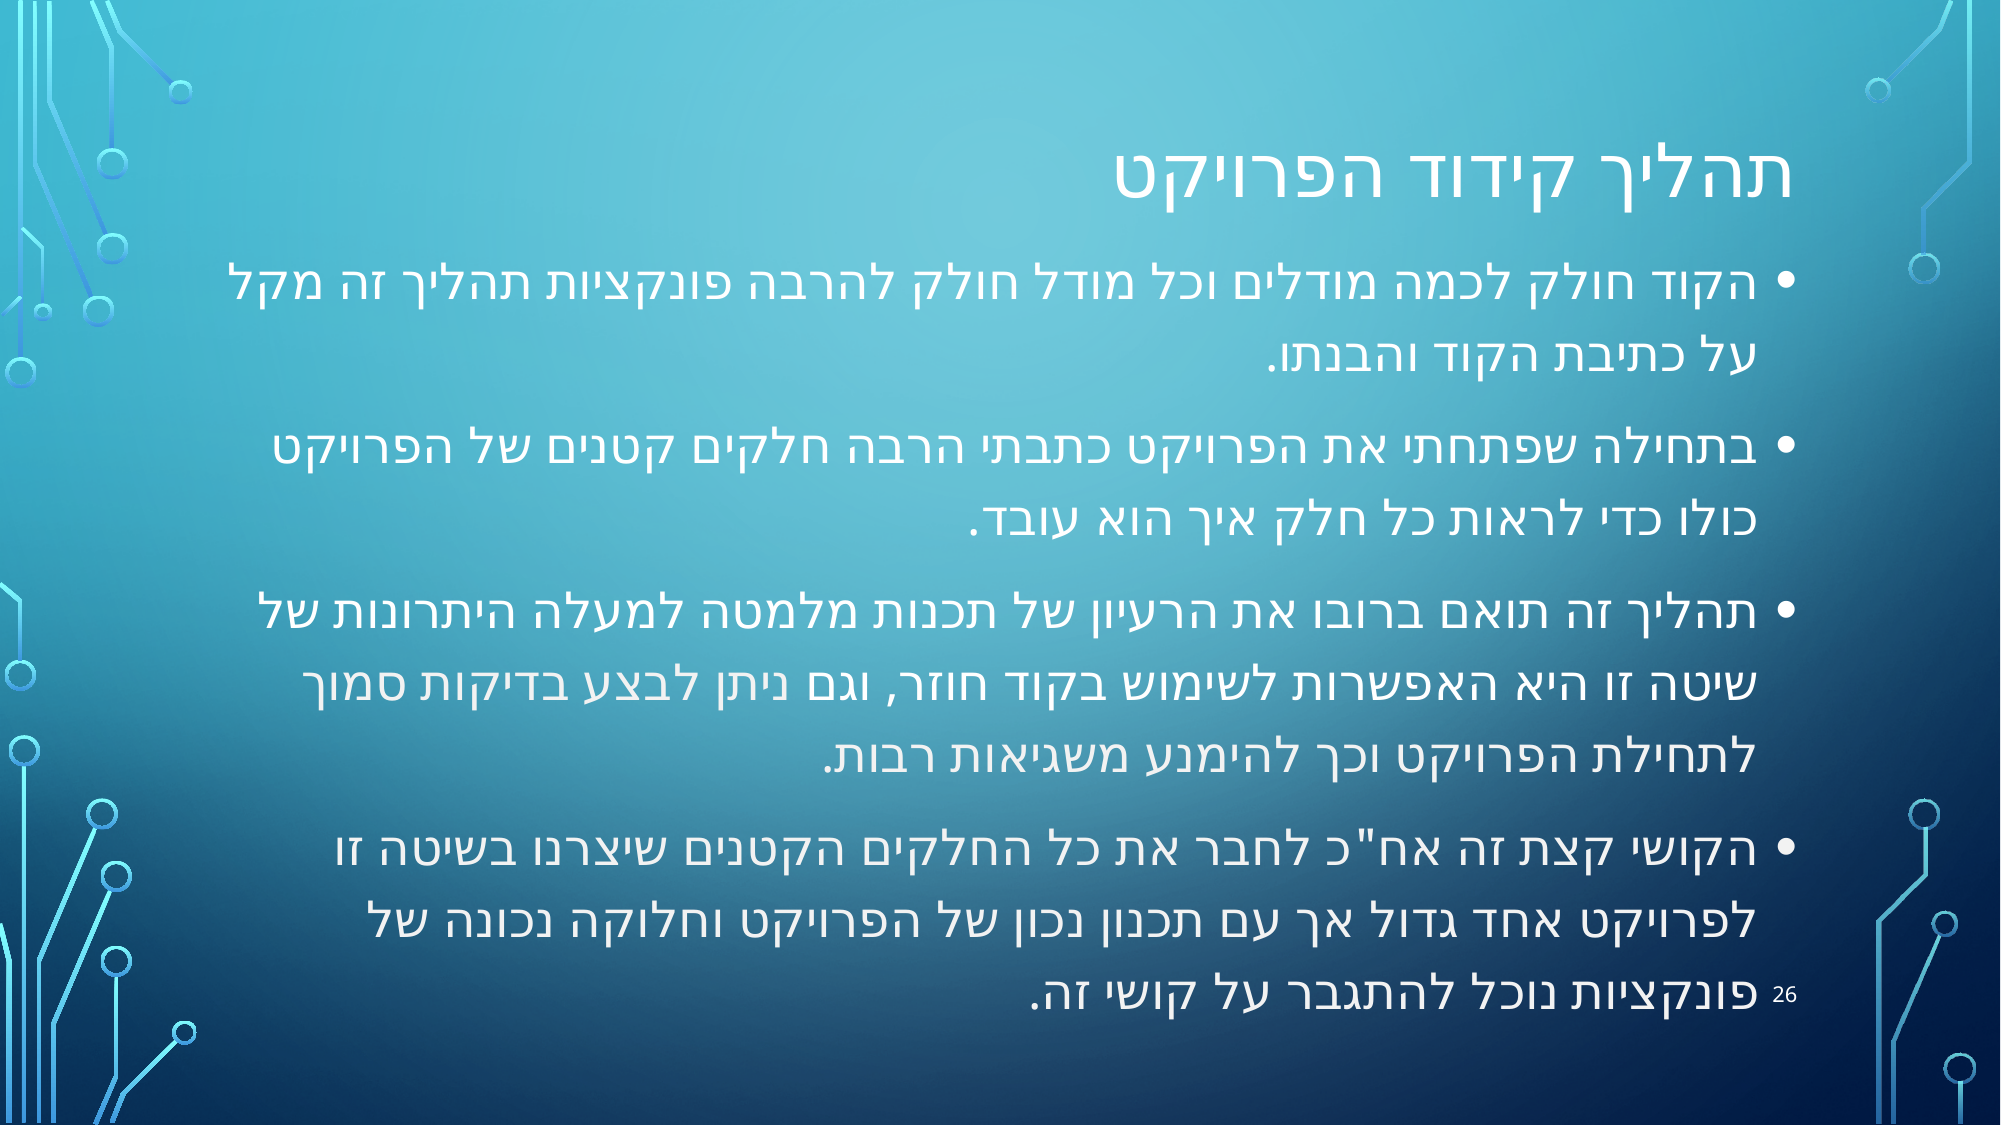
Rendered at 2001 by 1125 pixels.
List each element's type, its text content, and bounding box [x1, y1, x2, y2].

slide_number 26 [1685, 965, 1813, 1025]
list הקוד חולק לכמה מודלים וכל מודל חולק להרבה פונקציות תהליך זה מקל על כתיבת הקוד והבנתו. בתחילה שפתחתי את הפרויקט כתבתי הרבה חלקים קטנים של הפרויקט כולו כדי לראות כל חלק איך הוא עובד. תהליך זה תואם ברובו את הרעיון של תכנות מלמטה למעלה היתרונות של שיטה זו היא האפשרות לשימוש בקוד חוזר, וגם ניתן לבצע בדיקות סמוך לתחילת הפרויקט וכך להימנע משגיאות רבות. הקושי קצת זה אח"כ לחבר את כל החלקים הקטנים שיצרנו בשיטה זו לפרויקט אחד גדול אך עם תכנון נכון של הפרויקט וחלוקה נכונה של פונקציות נוכל להתגבר על קושי זה. [187, 229, 1813, 1030]
title תהליך קידוד הפרויקט [187, 51, 1813, 229]
